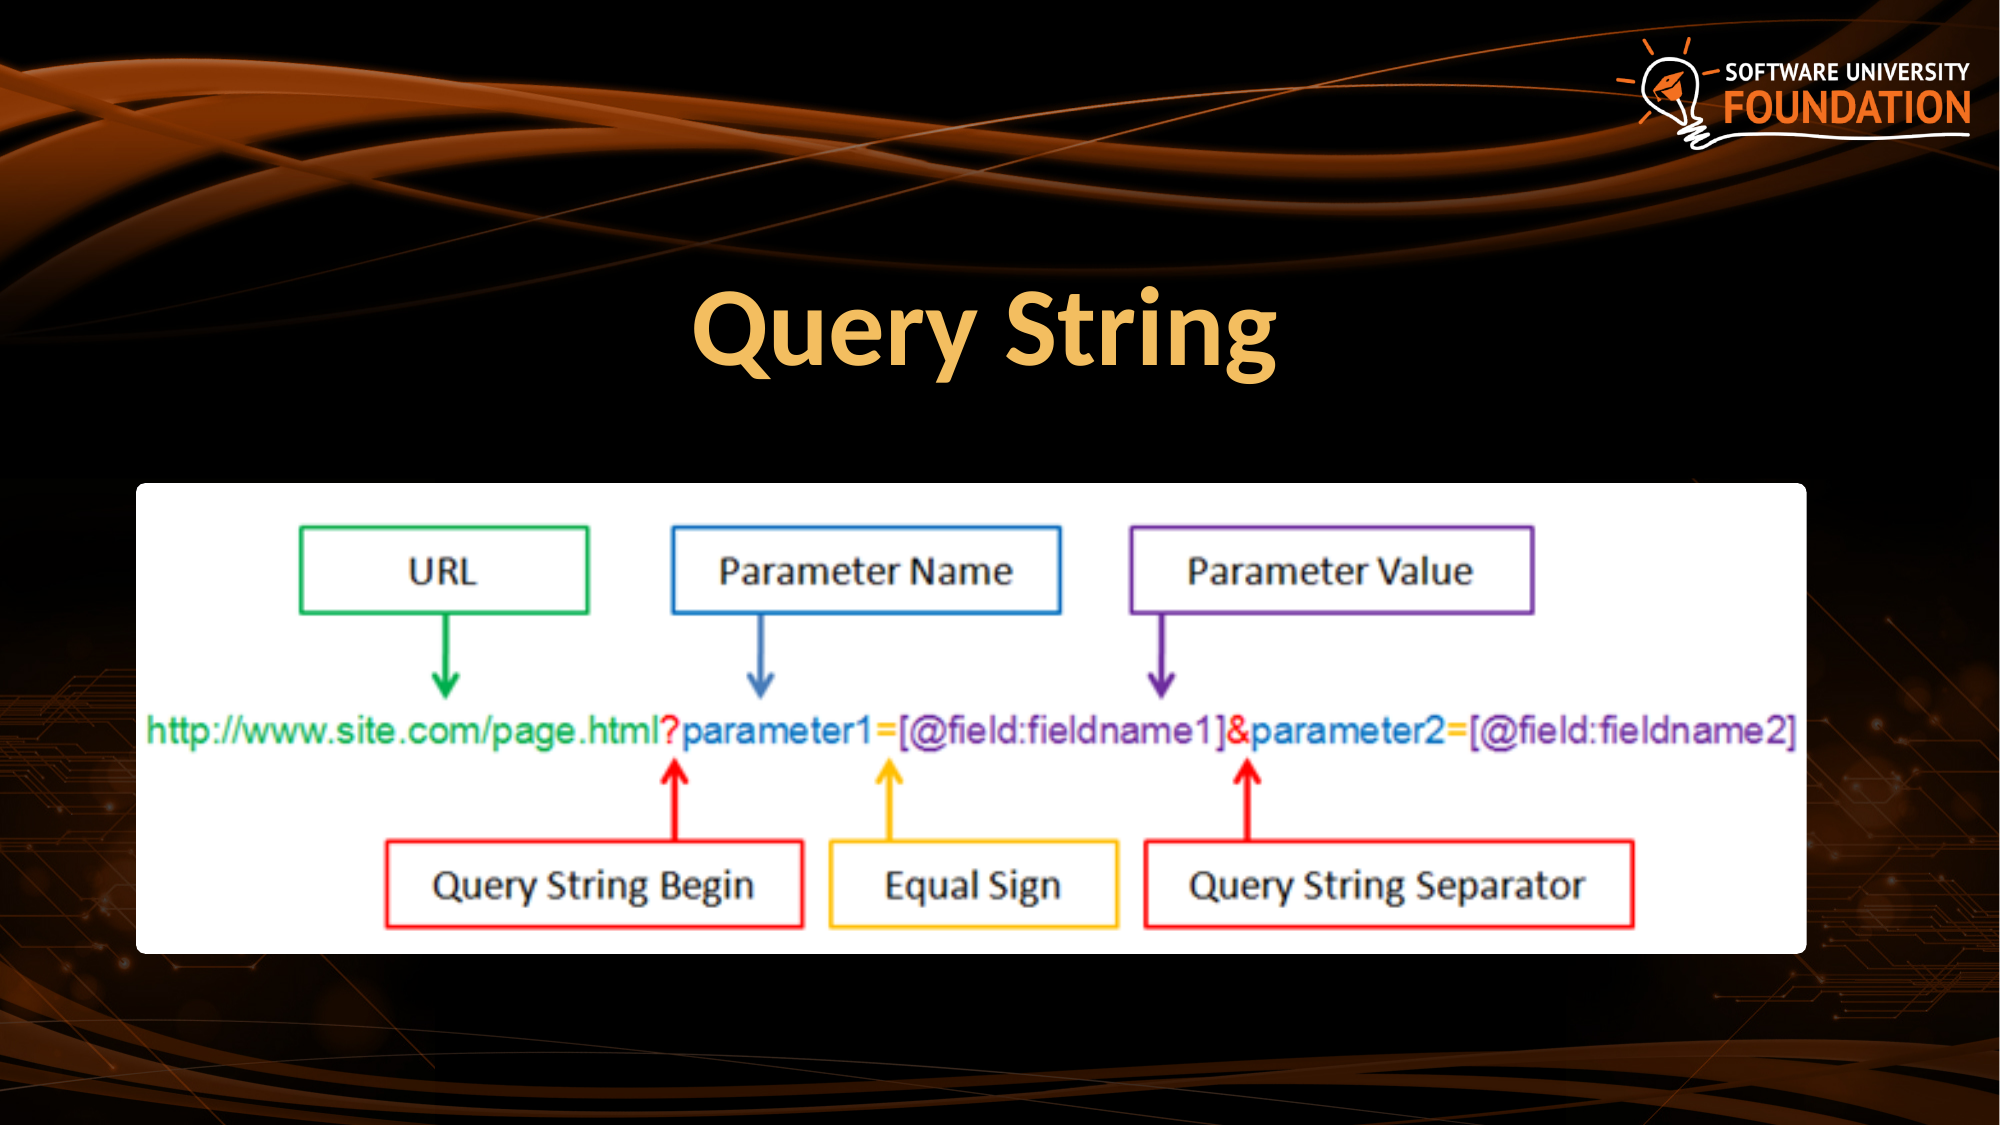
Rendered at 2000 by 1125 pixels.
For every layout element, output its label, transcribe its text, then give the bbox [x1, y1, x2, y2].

picture [0, 0, 2000, 1125]
title Query String [143, 261, 1827, 396]
